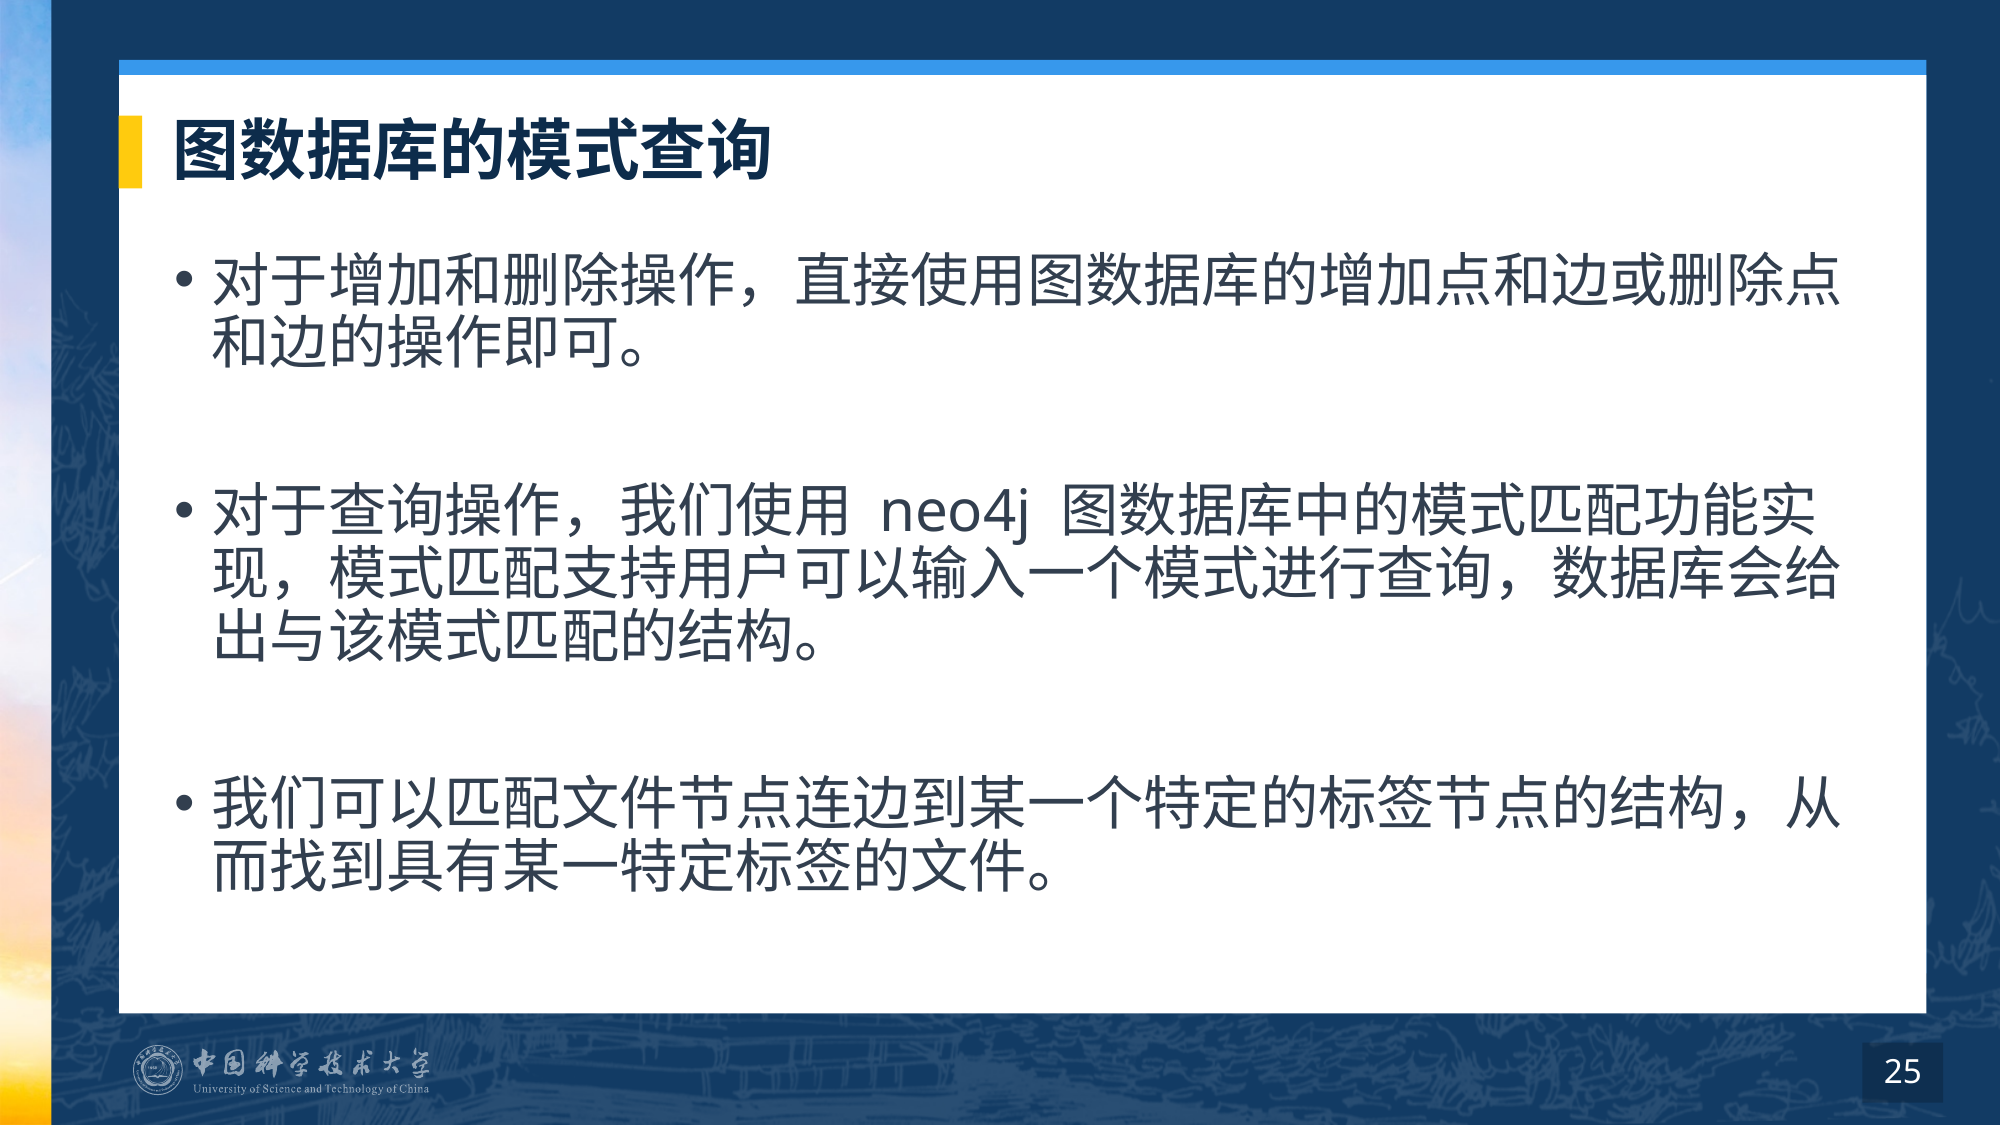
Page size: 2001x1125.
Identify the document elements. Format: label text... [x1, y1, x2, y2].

picture [0, 0, 51, 1125]
title 图数据库的模式查询 [157, 99, 1890, 207]
slide_number 25 [1862, 1042, 1944, 1103]
list 对于增加和删除操作，直接使用图数据库的增加点和边或删除点和边的操作即可。 对于查询操作，我们使用 neo4j 图数据库中的模式匹配功能实现，模式匹配支持用户可以输入一个模式进行查询，数据库会给出与该模式匹配的结构。 我们可以匹配文件节点连边到某一个特定的标签节点的结构，从而找到具有某一特定标签的文件。 [159, 243, 1890, 1007]
